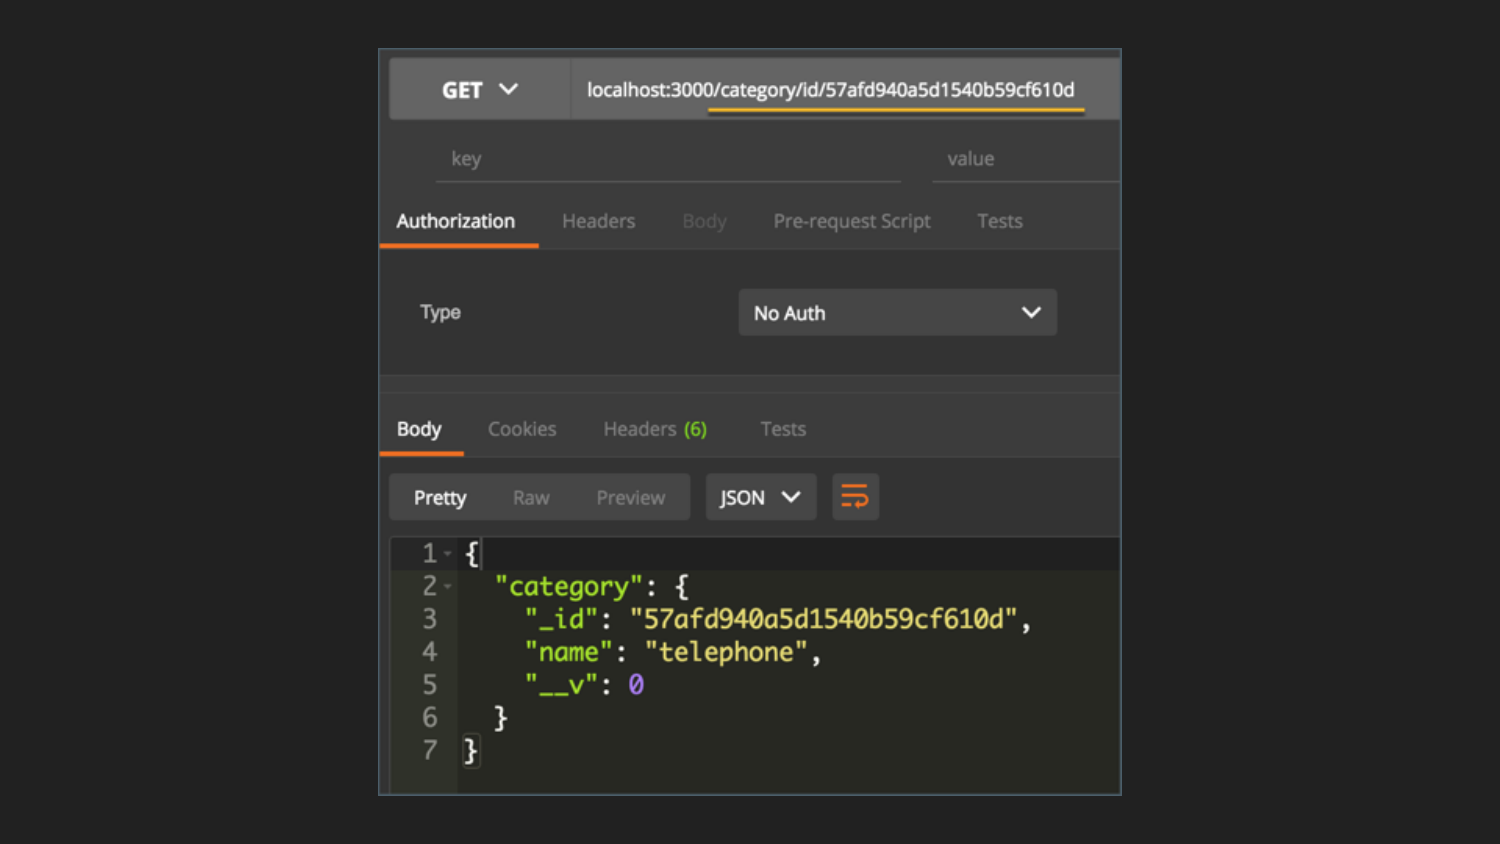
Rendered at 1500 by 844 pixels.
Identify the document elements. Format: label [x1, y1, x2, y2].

picture [377, 48, 1123, 796]
